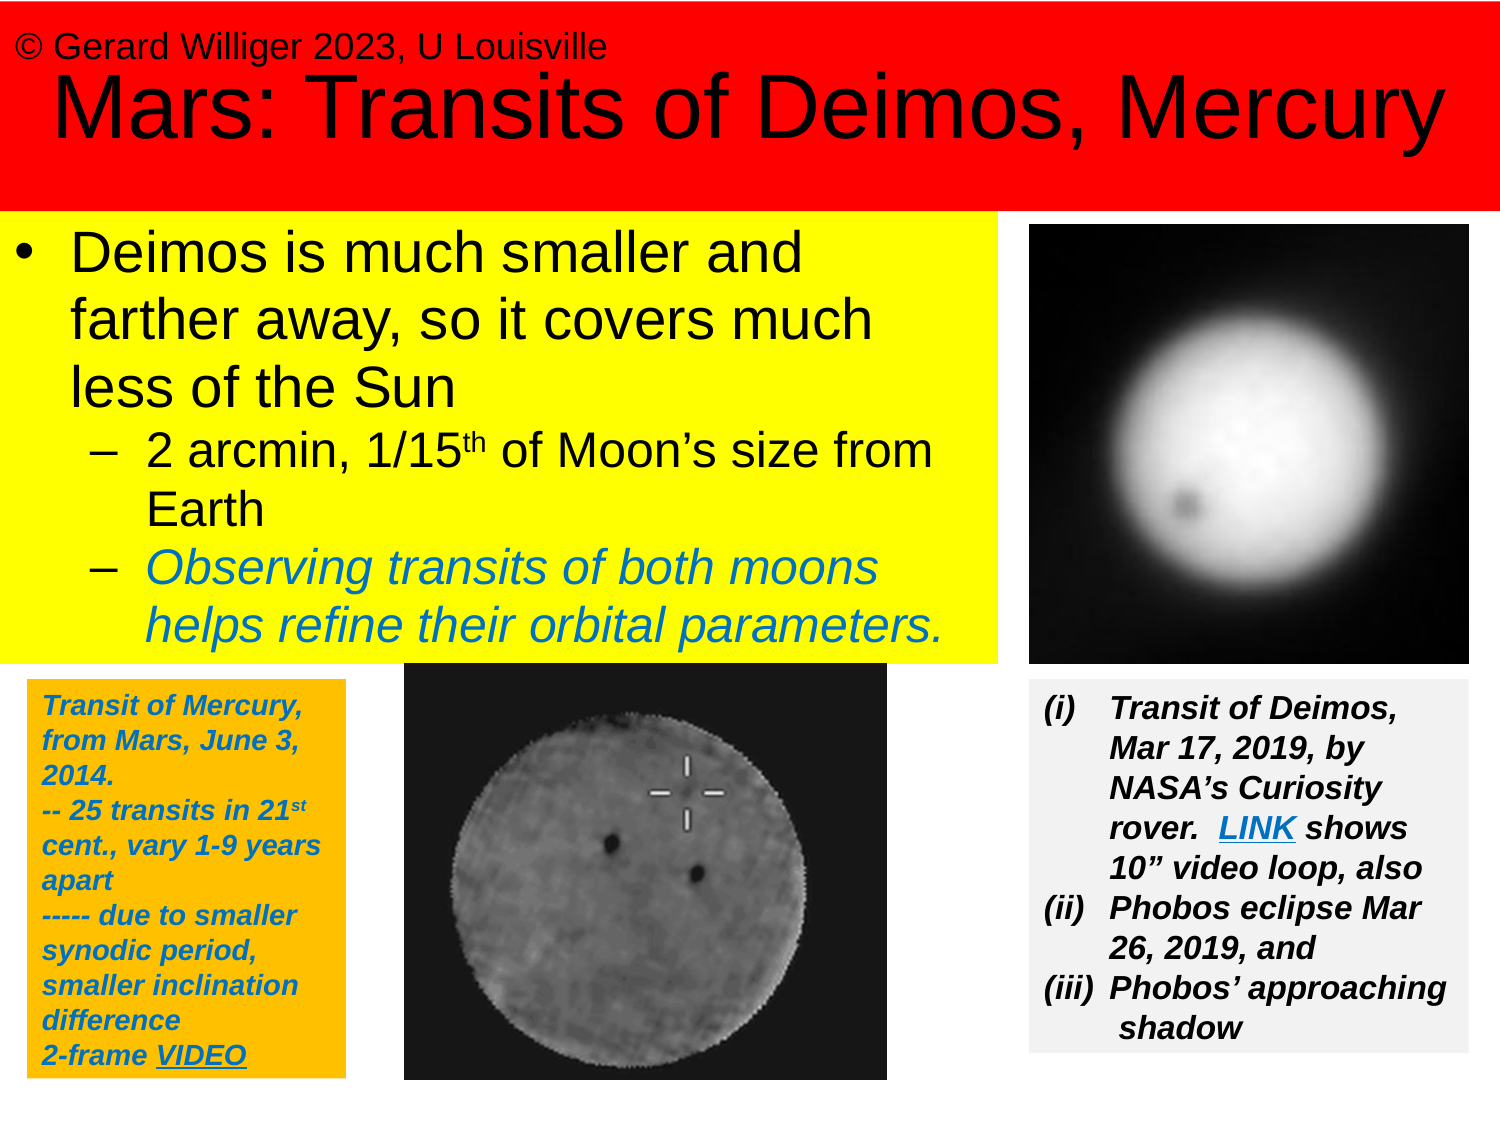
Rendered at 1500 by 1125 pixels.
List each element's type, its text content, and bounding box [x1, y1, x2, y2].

list Deimos is much smaller and farther away, so it covers much less of the Sun 2 arcmin, 1/15th of Moon’s size from Earth Observing transits of both moons helps refine their orbital parameters. [0, 212, 998, 664]
text_box Transit of Mercury, from Mars, June 3, 2014. -- 25 transits in 21st cent., vary 1-9 years apart ----- due to smaller synodic period, smaller inclination difference 2-frame VIDEO [27, 679, 346, 1079]
text_box © Gerard Williger 2023, U Louisville [0, 14, 625, 75]
title Mars: Transits of Deimos, Mercury [0, 1, 1500, 212]
picture [1028, 223, 1469, 665]
text_box Transit of Deimos, Mar 17, 2019, by NASA’s Curiosity rover. LINK shows 10” video loop, also Phobos eclipse Mar 26, 2019, and Phobos’ approaching shadow [1029, 679, 1469, 1054]
picture [403, 663, 887, 1080]
